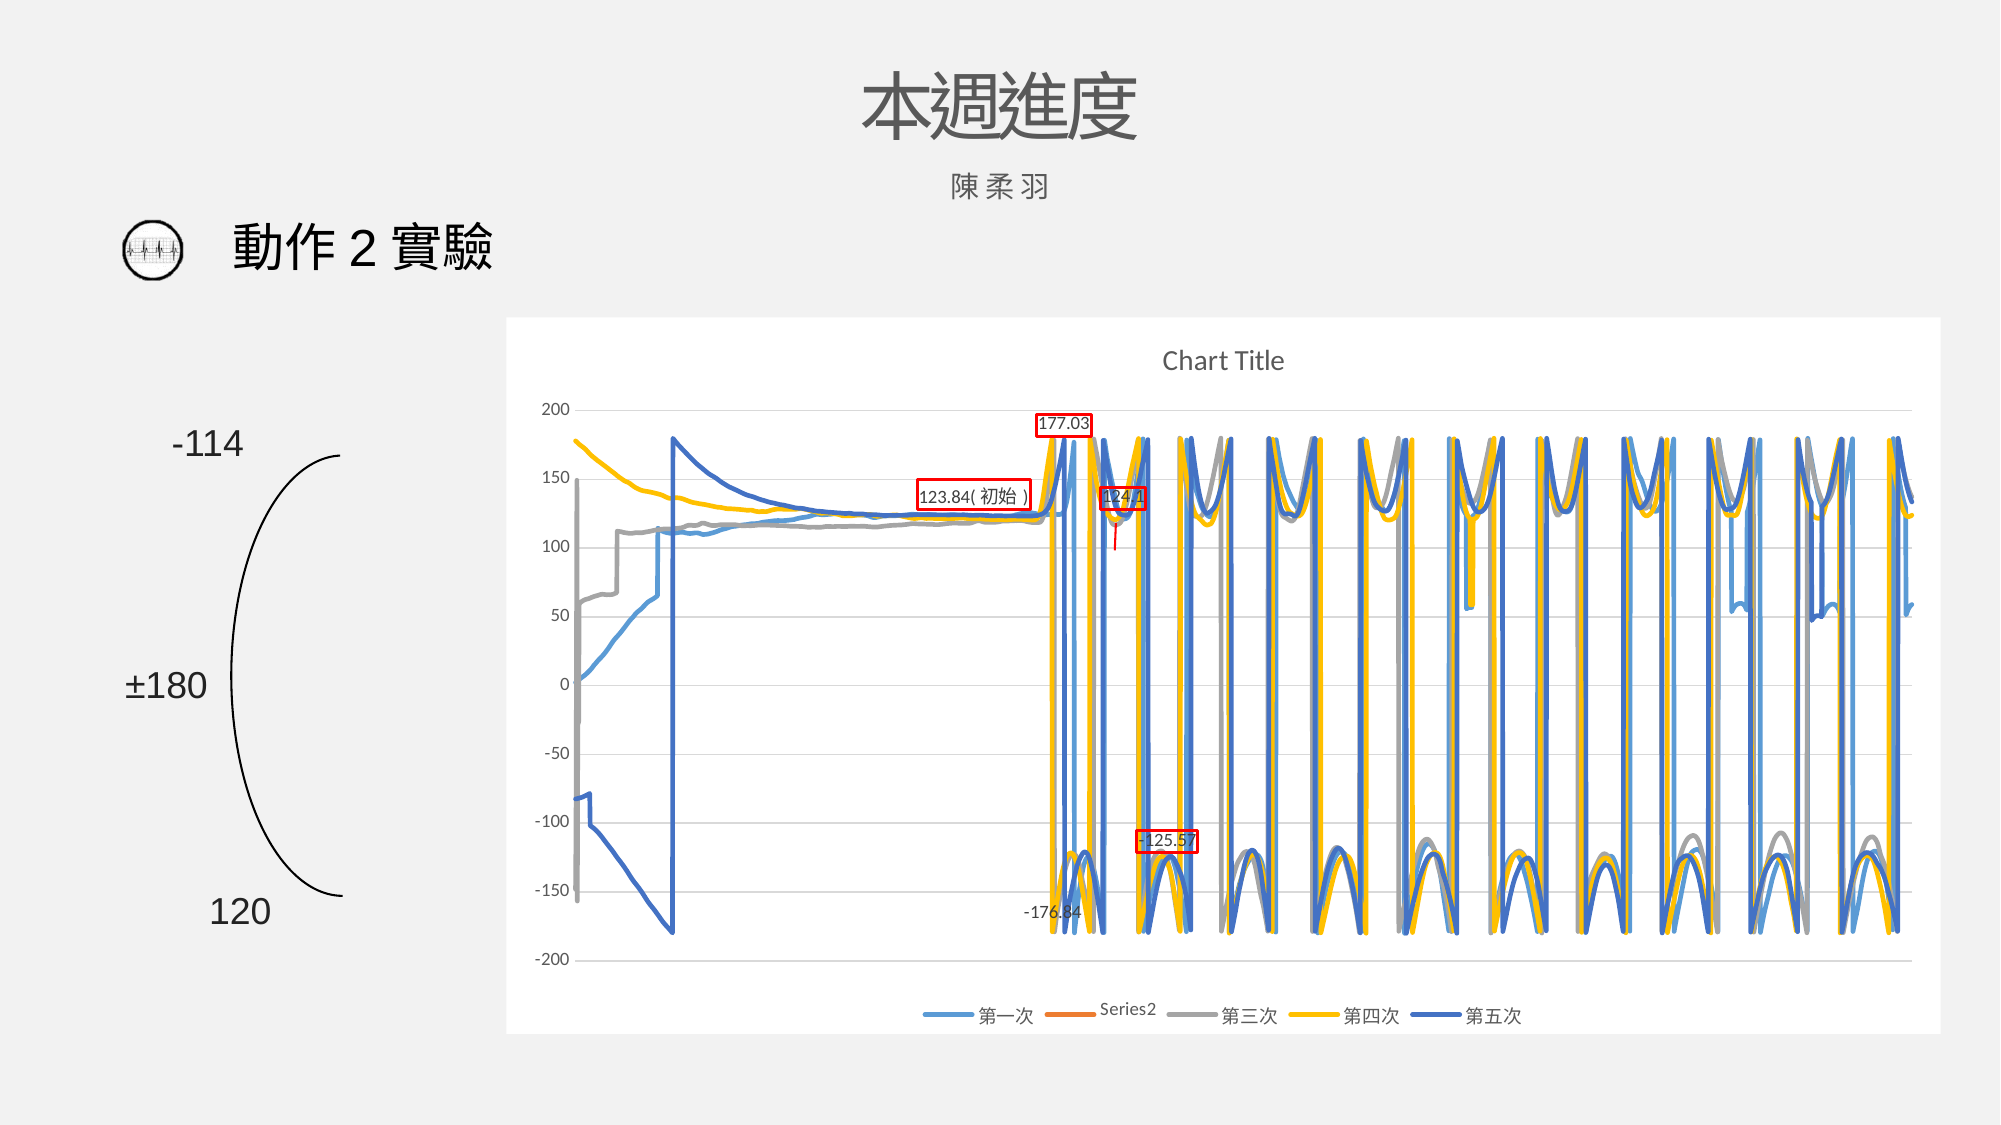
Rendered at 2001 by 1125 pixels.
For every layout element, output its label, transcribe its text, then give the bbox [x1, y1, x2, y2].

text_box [573, 52, 1427, 214]
text_box -114 [156, 411, 265, 472]
text_box ±180 [110, 653, 265, 714]
text_box [231, 455, 343, 897]
text_box 動作2實驗 [218, 220, 768, 280]
text_box 120 [194, 879, 306, 939]
picture [88, 182, 218, 318]
chart [506, 317, 1941, 1034]
